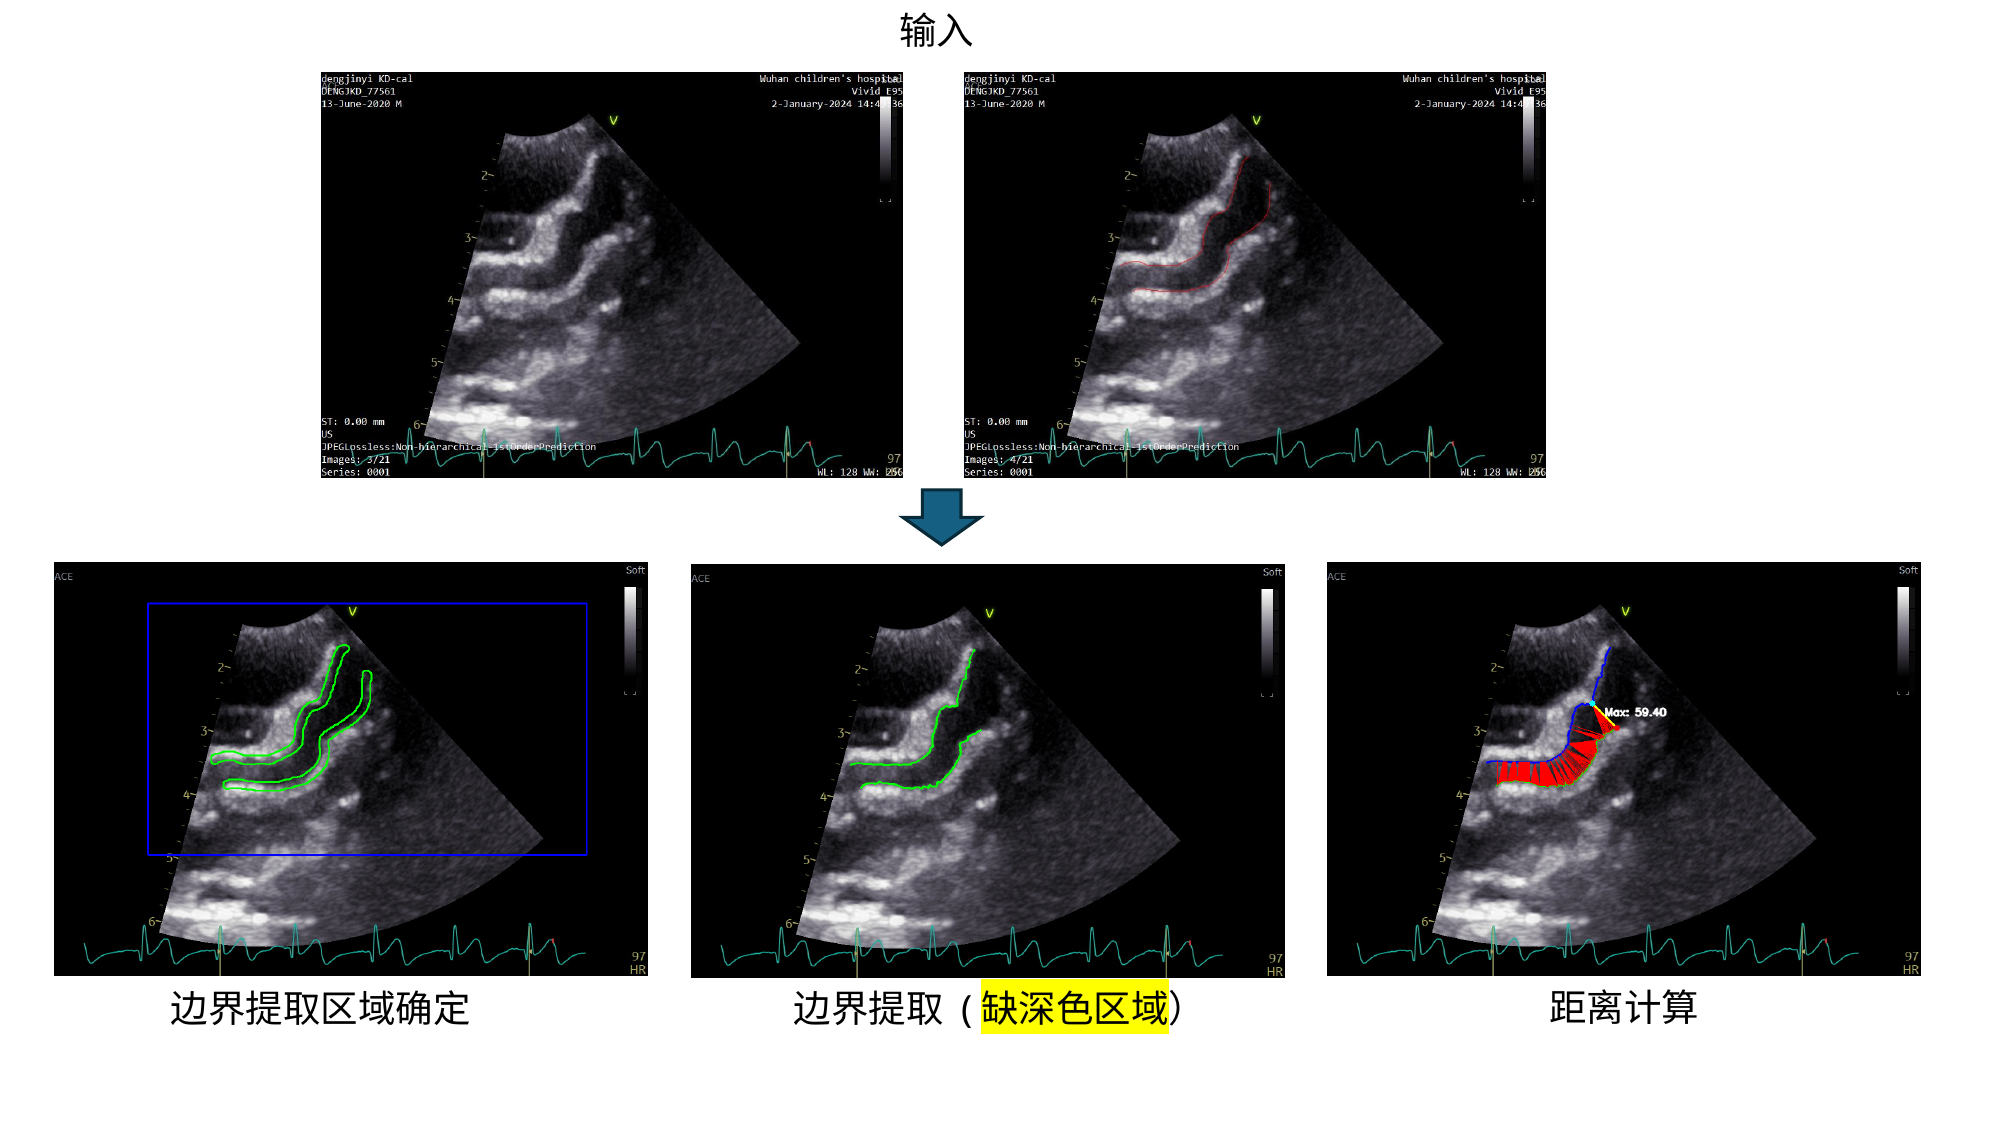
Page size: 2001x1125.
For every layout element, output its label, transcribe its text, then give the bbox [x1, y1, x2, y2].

text_box 边界提取 (缺深色区域） [722, 979, 1278, 1038]
text_box [898, 488, 986, 547]
text_box 输入 [833, 0, 1040, 60]
picture [690, 564, 1285, 979]
picture [321, 72, 904, 479]
picture [964, 72, 1547, 479]
picture [1327, 561, 1922, 977]
text_box 距离计算 [1404, 977, 1845, 1036]
text_box 边界提取区域确定 [155, 977, 596, 1038]
picture [54, 561, 649, 977]
